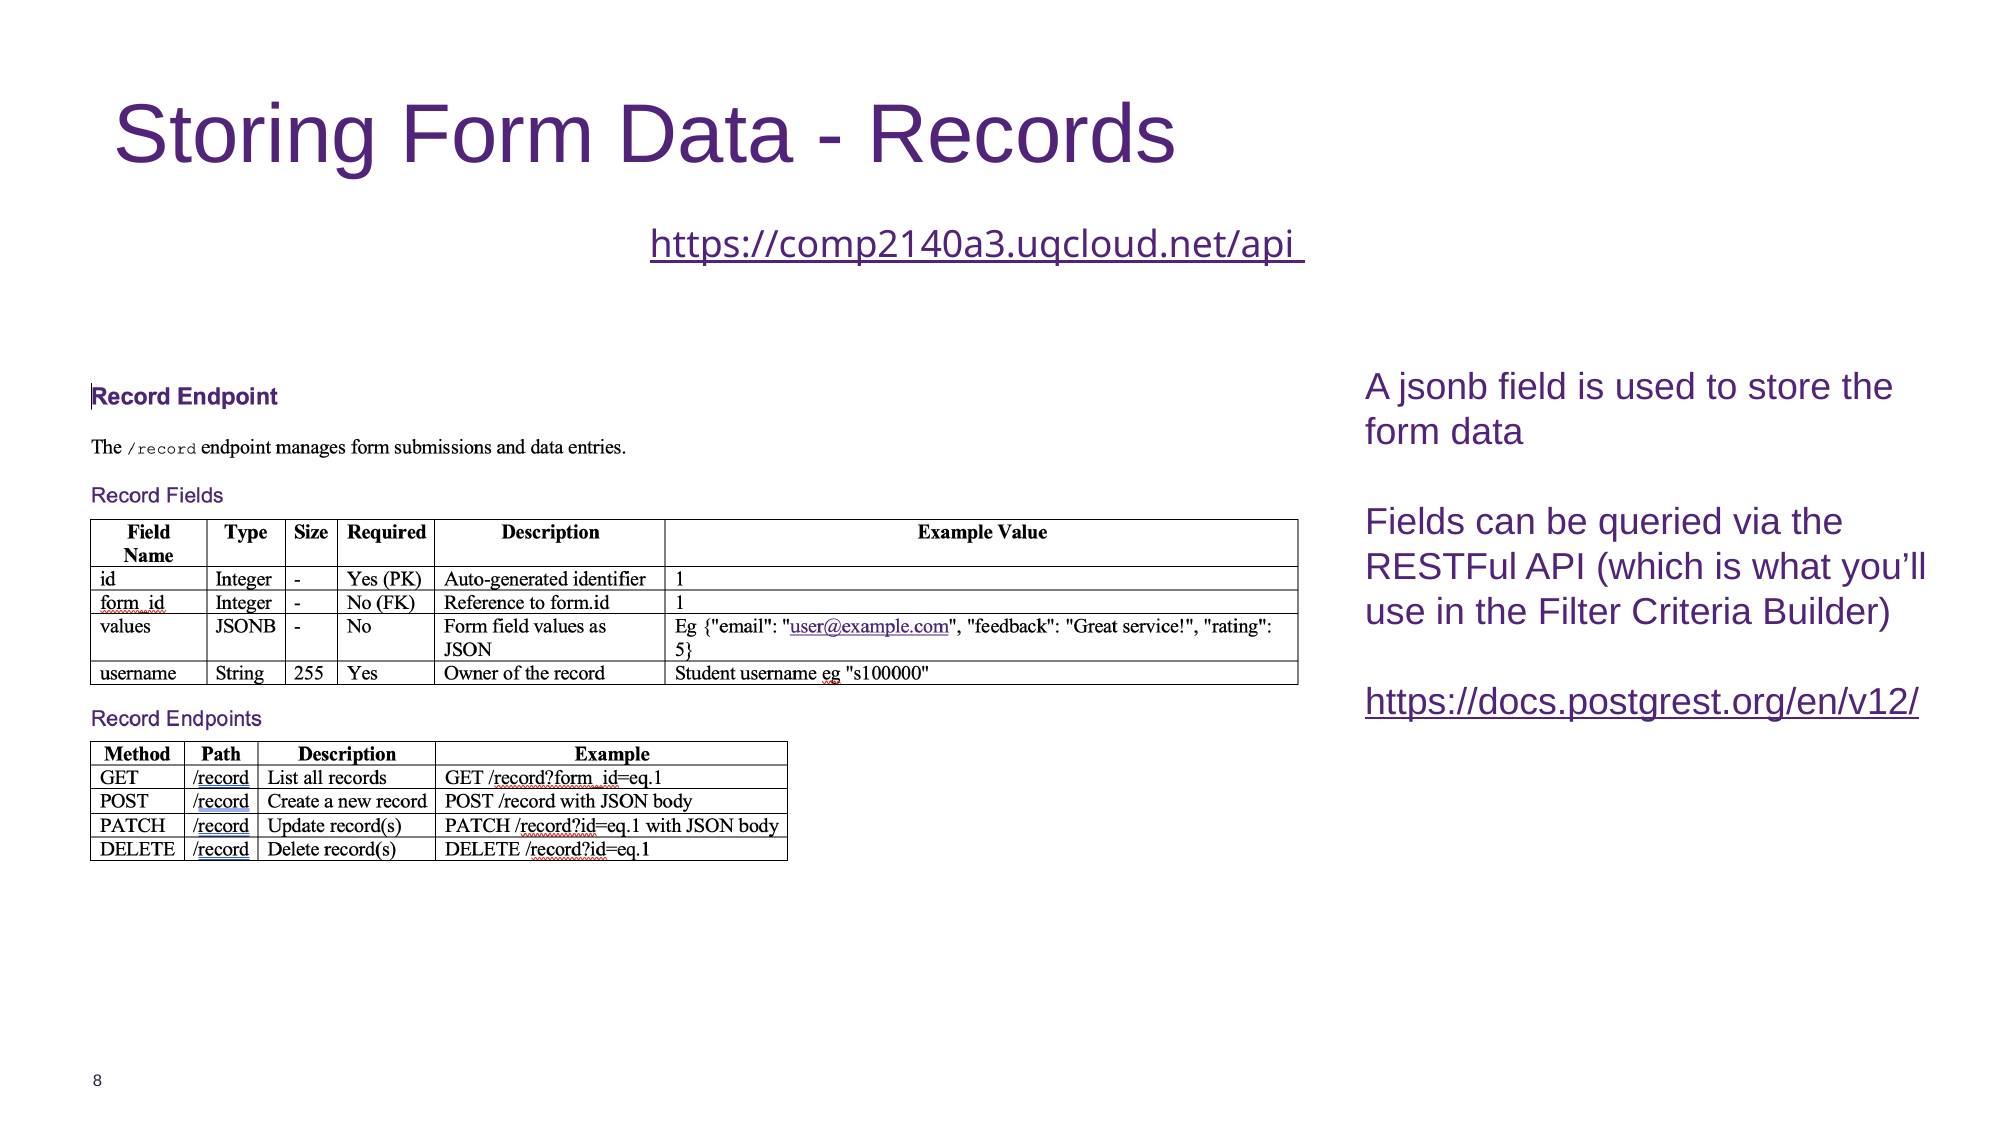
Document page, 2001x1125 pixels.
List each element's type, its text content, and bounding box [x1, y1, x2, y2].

text_box https://comp2140a3.uqcloud.net/api [271, 212, 1683, 278]
text_box A jsonb field is used to store the form data Fields can be queried via the RESTFul API (which is what you’ll use in the Filter Criteria Builder) https://docs.postgrest.org/en/v12/ [1334, 354, 1981, 730]
picture [58, 354, 1334, 878]
title Storing Form Data - Records [114, 90, 1886, 168]
slide_number 8 [55, 1070, 103, 1089]
